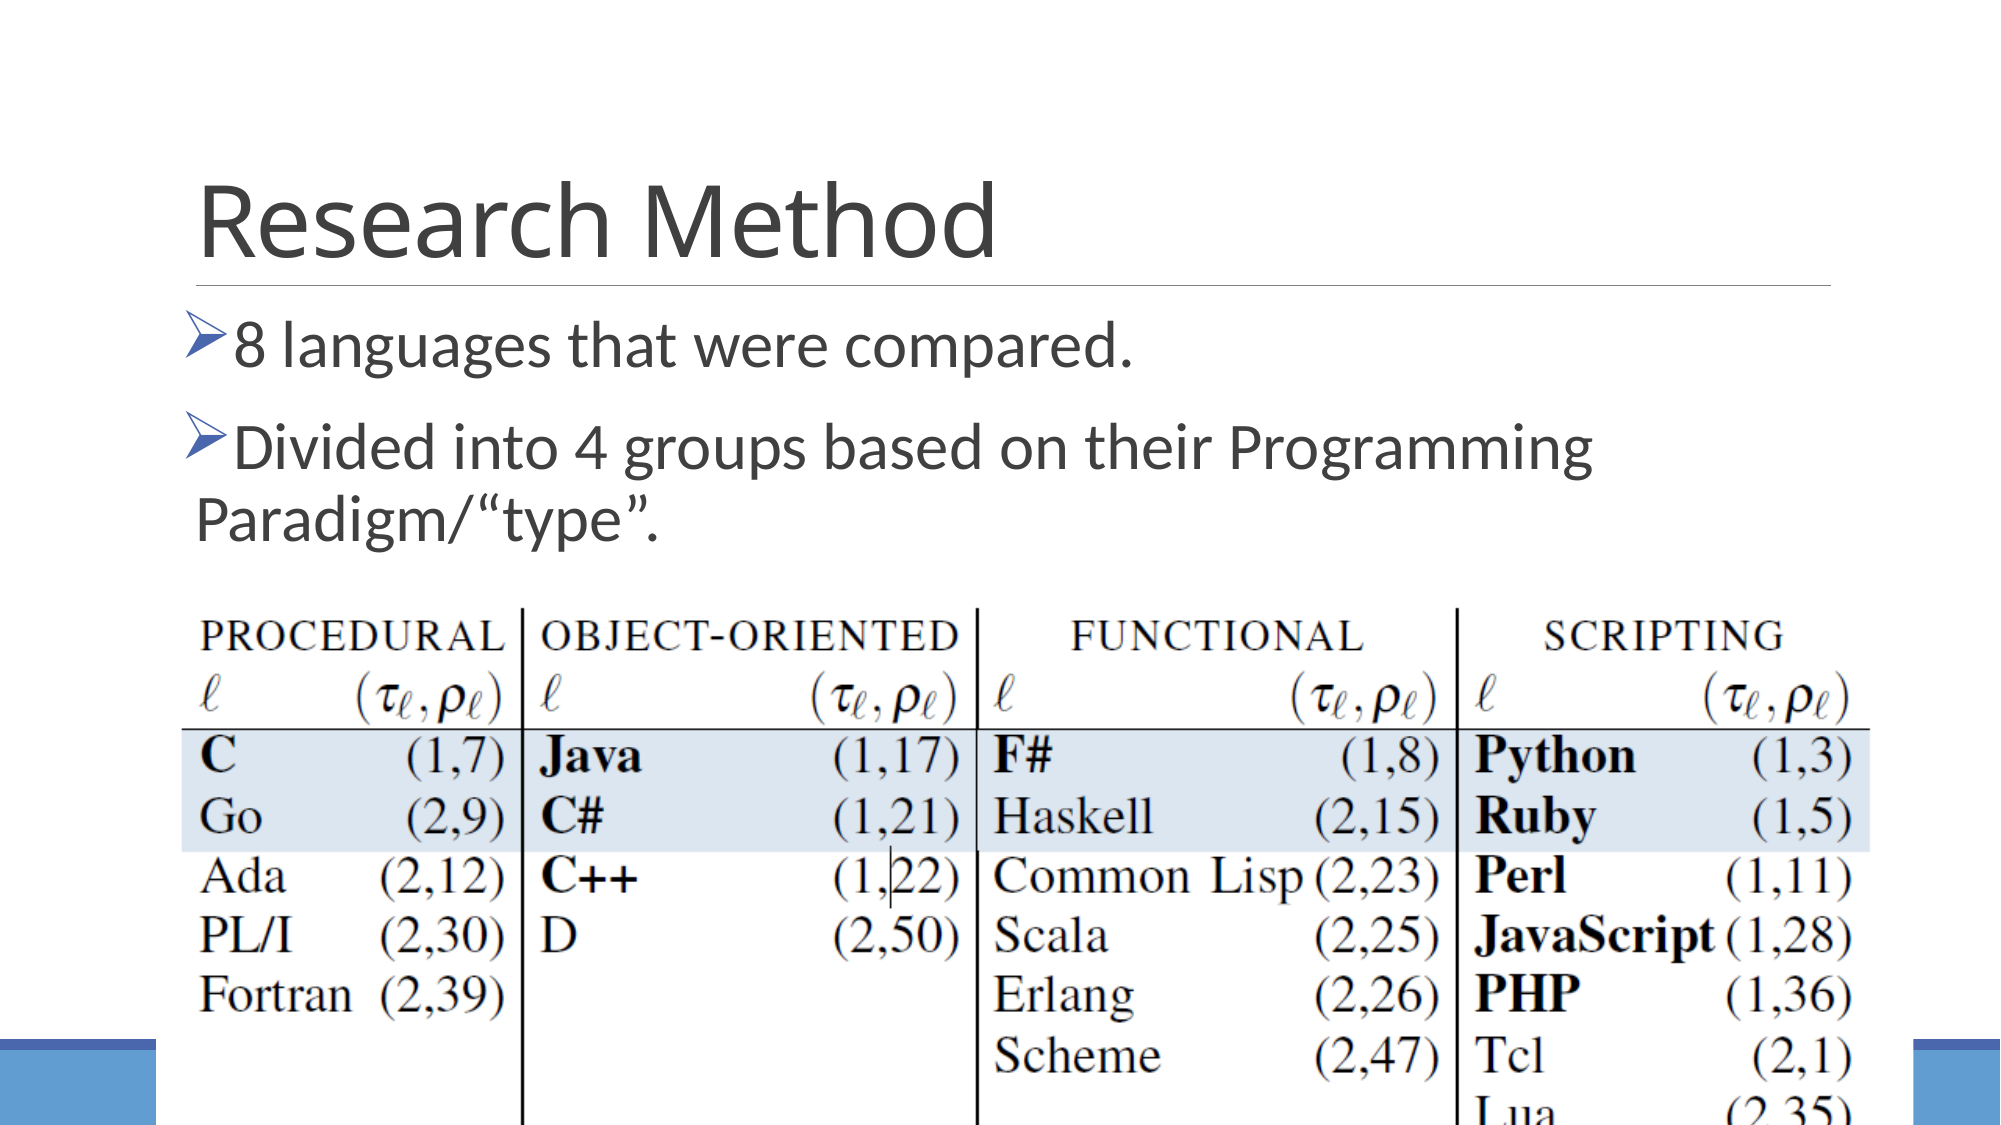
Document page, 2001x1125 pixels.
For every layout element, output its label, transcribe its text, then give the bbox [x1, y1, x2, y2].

picture [155, 580, 1914, 1125]
list 8 languages that were compared. Divided into 4 groups based on their Programming Paradigm/“type”. [180, 302, 1830, 576]
title Research Method [180, 47, 1830, 285]
